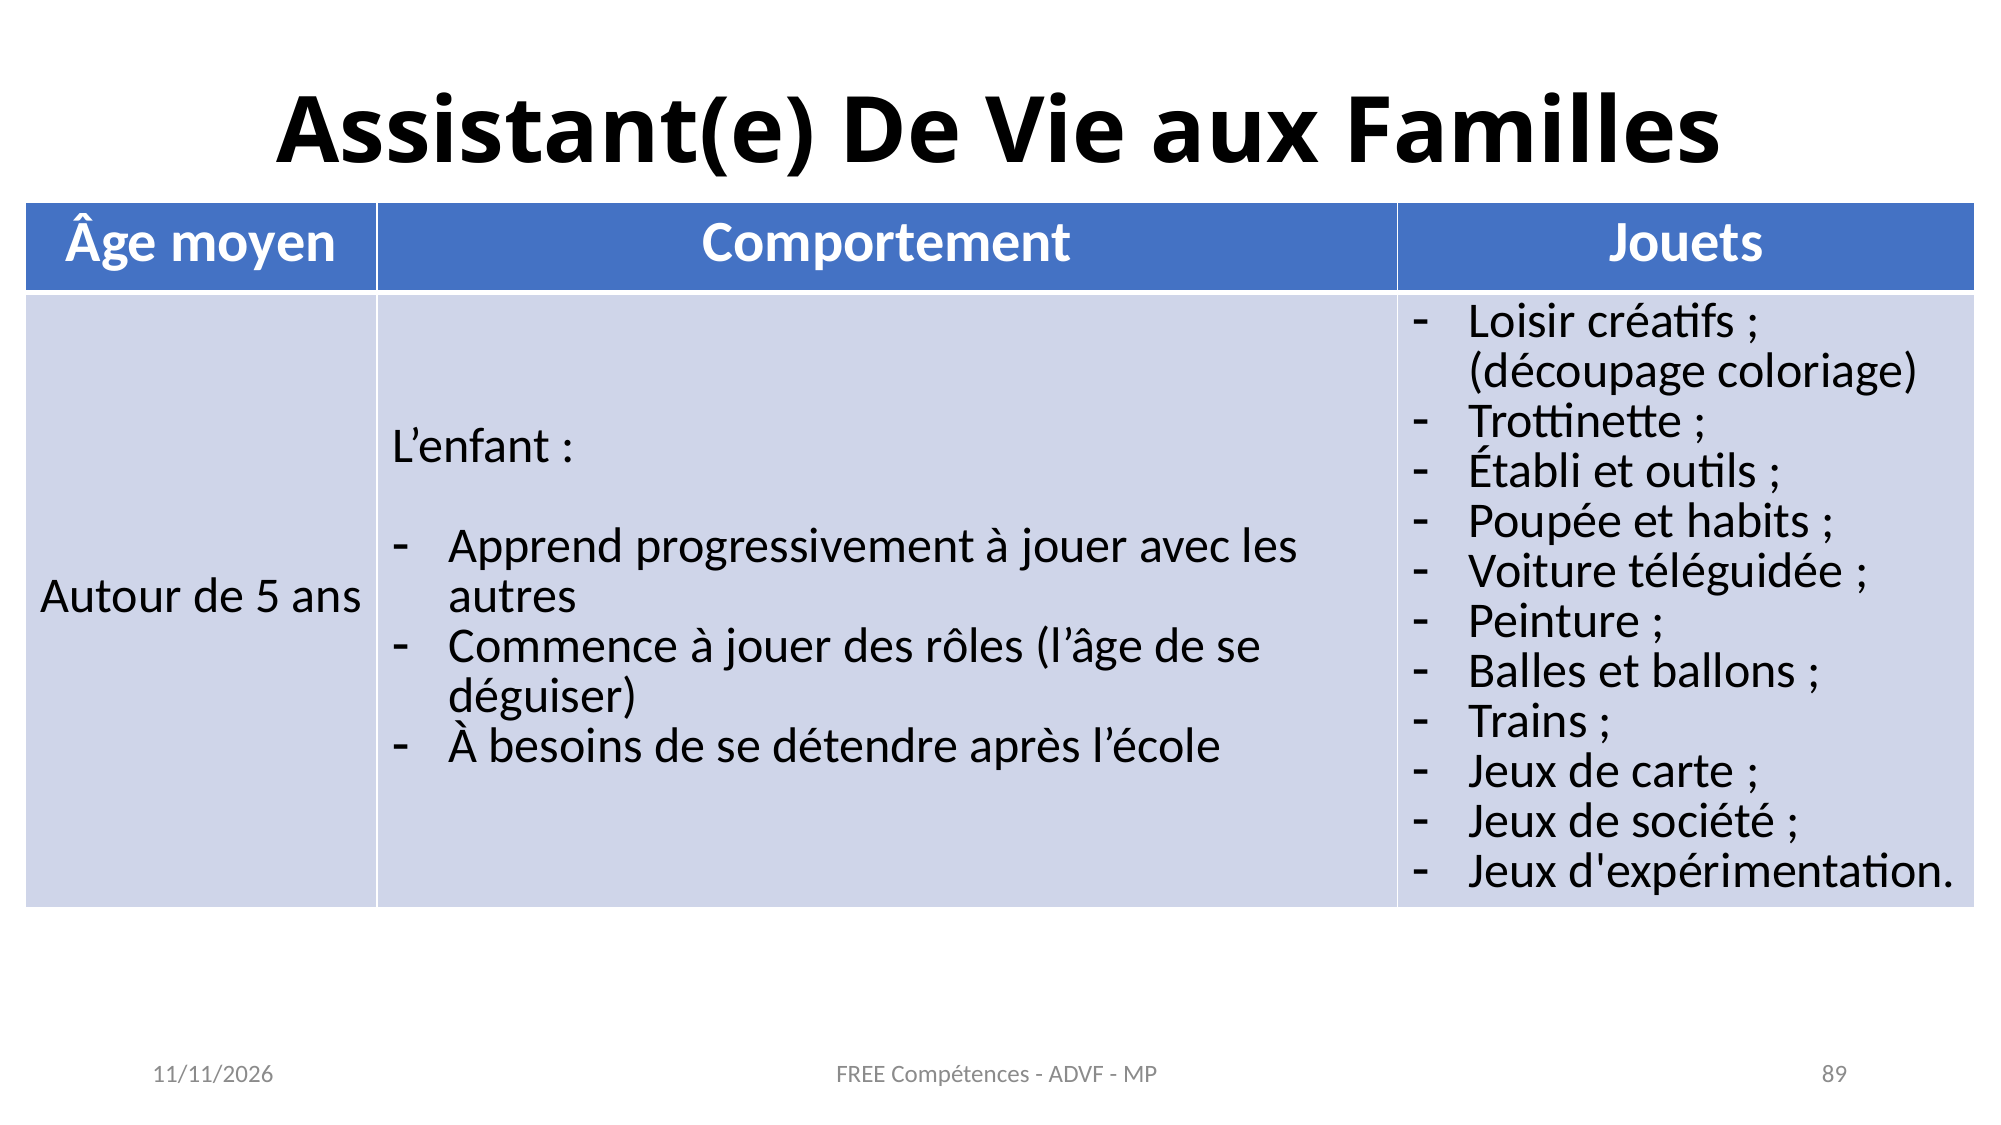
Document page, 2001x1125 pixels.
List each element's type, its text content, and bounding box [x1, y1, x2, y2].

footer FREE Compétences - ADVF - MP [590, 1042, 1410, 1103]
slide_number 89 [1412, 1042, 1863, 1103]
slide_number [137, 1042, 588, 1103]
table_cell Autour de 5 ans [26, 295, 376, 907]
table_cell Loisir créatifs ; (découpage coloriage) Trottinette ; Établi et outils ; Poupée et habits ; Voiture téléguidée ; Peinture ; Balles et ballons ; Trains ; Jeux de carte ; Jeux de société ; Jeux d'expérimentation. [1398, 295, 1974, 907]
table_header Âge moyen [26, 203, 376, 290]
text_box Assistant(e) De Vie aux Familles [249, 64, 1750, 249]
table_header Comportement [378, 249, 1397, 290]
table_header Jouets [1398, 203, 1974, 290]
table_cell L’enfant : Apprend progressivement à jouer avec les autres Commence à jouer des rôles (l’âge de se déguiser) À besoins de se détendre après l’école [378, 295, 1397, 907]
